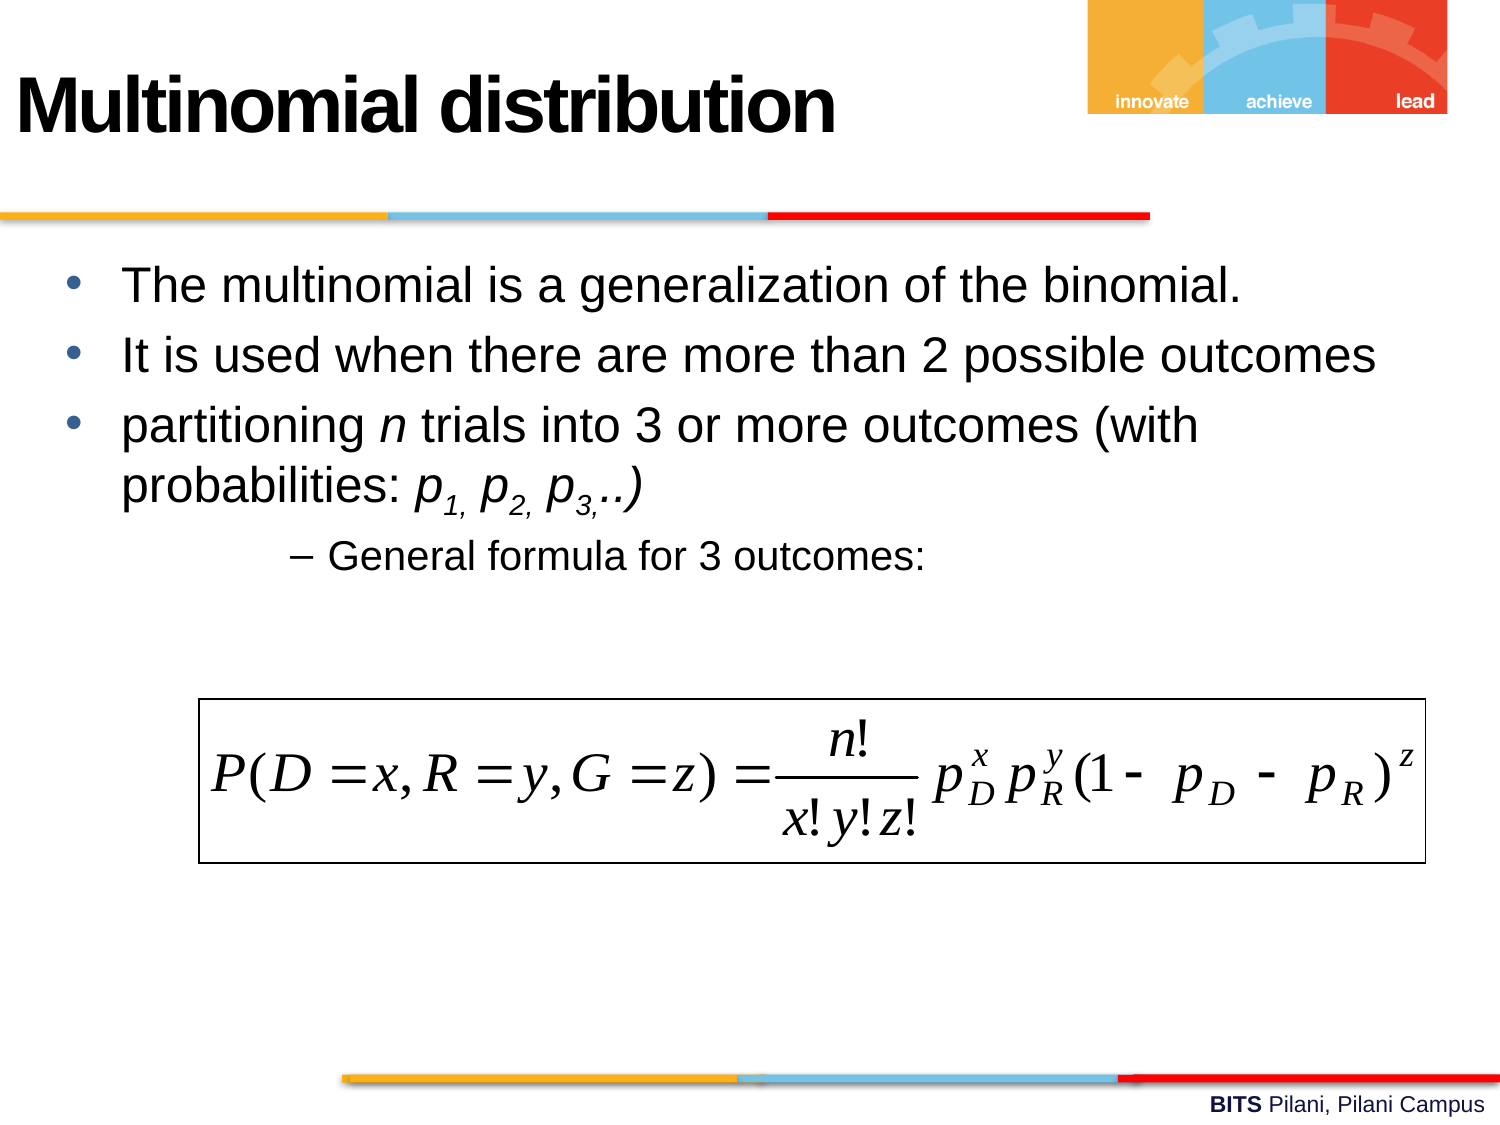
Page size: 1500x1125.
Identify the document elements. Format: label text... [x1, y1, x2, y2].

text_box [199, 699, 1426, 863]
title Multinomial distribution [0, 45, 1350, 233]
picture [1087, 0, 1448, 114]
list The multinomial is a generalization of the binomial. It is used when there are more than 2 possible outcomes partitioning n trials into 3 or more outcomes (with probabilities: p1, p2, p3,..) General formula for 3 outcomes: [49, 244, 1500, 988]
